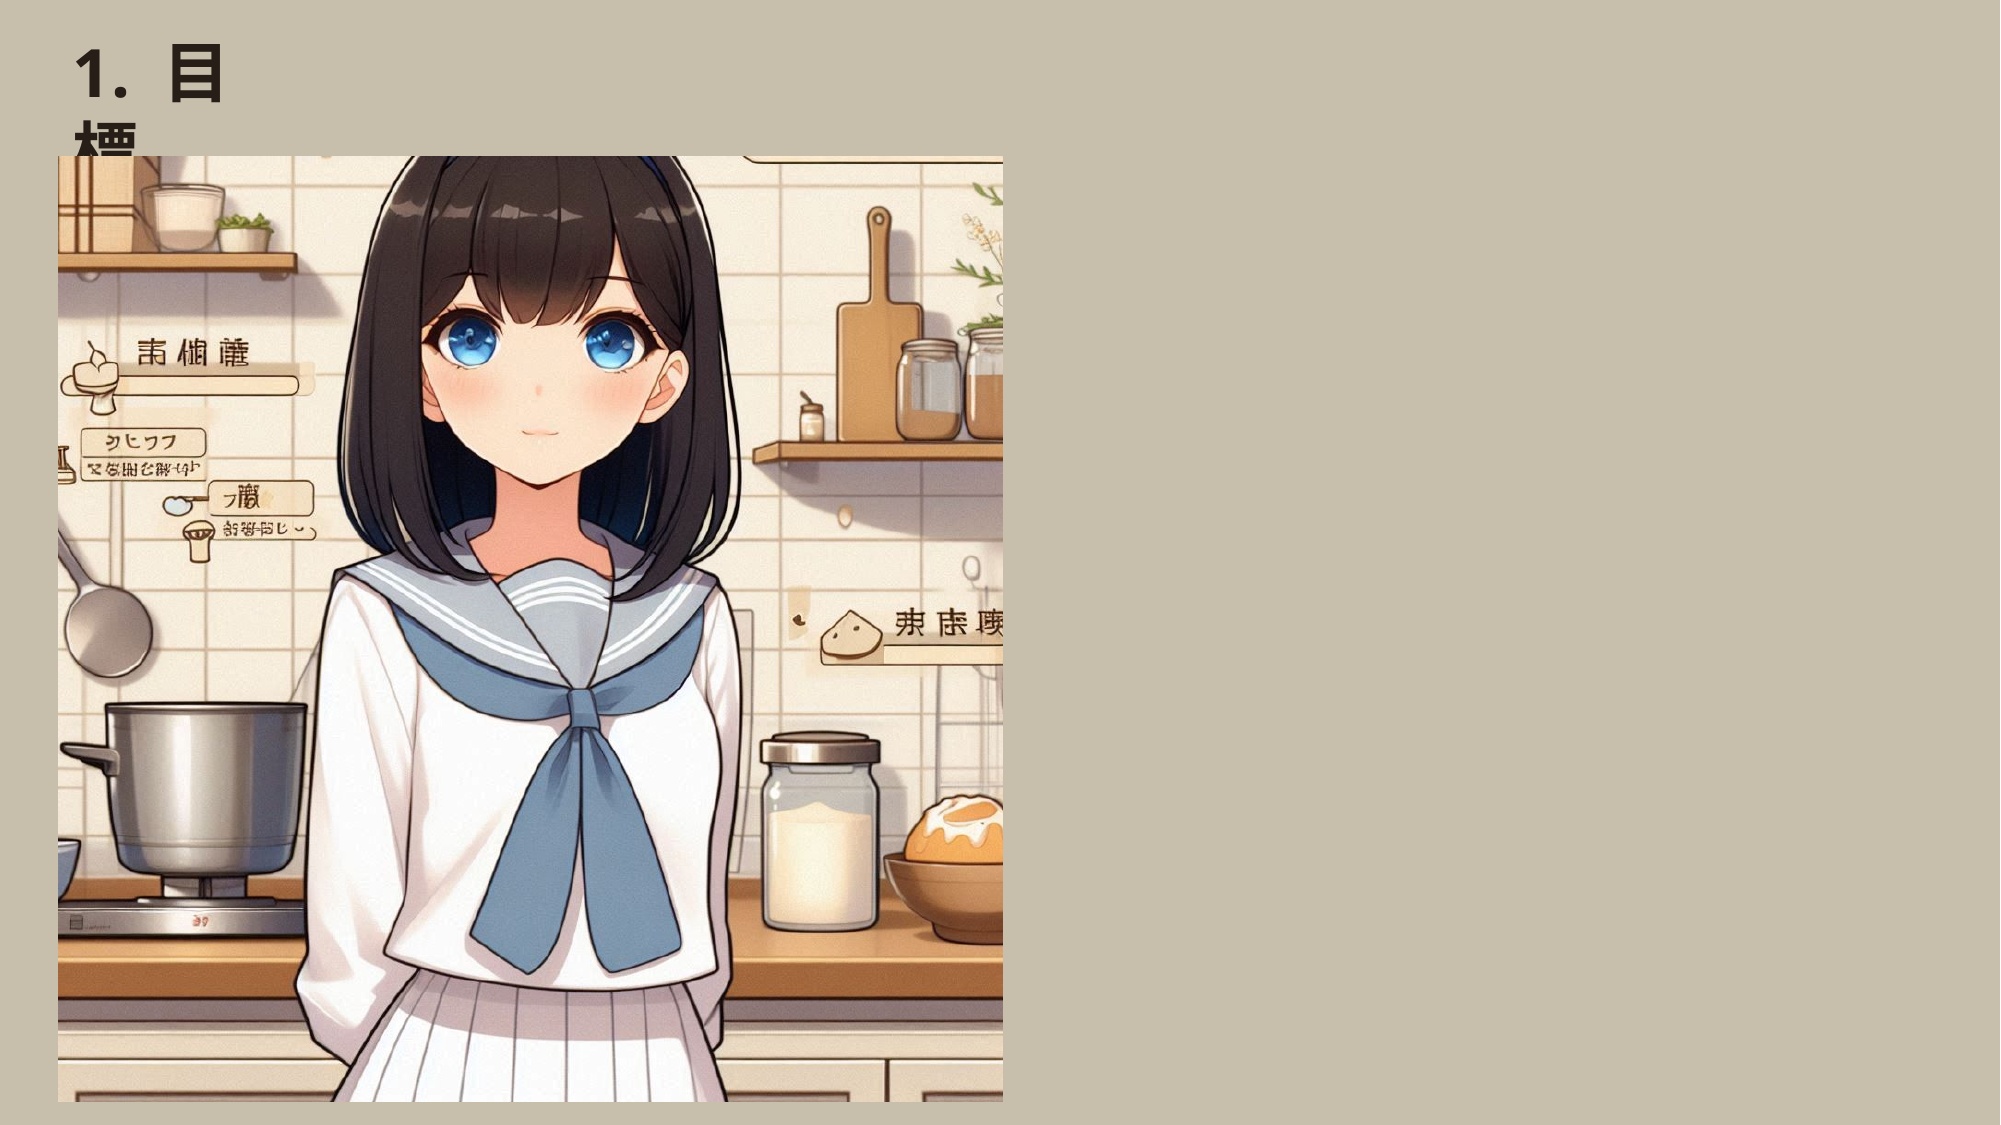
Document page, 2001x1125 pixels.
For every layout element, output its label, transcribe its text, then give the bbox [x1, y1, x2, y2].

picture [57, 155, 1004, 1102]
text_box 1. 目標 [58, 23, 308, 155]
